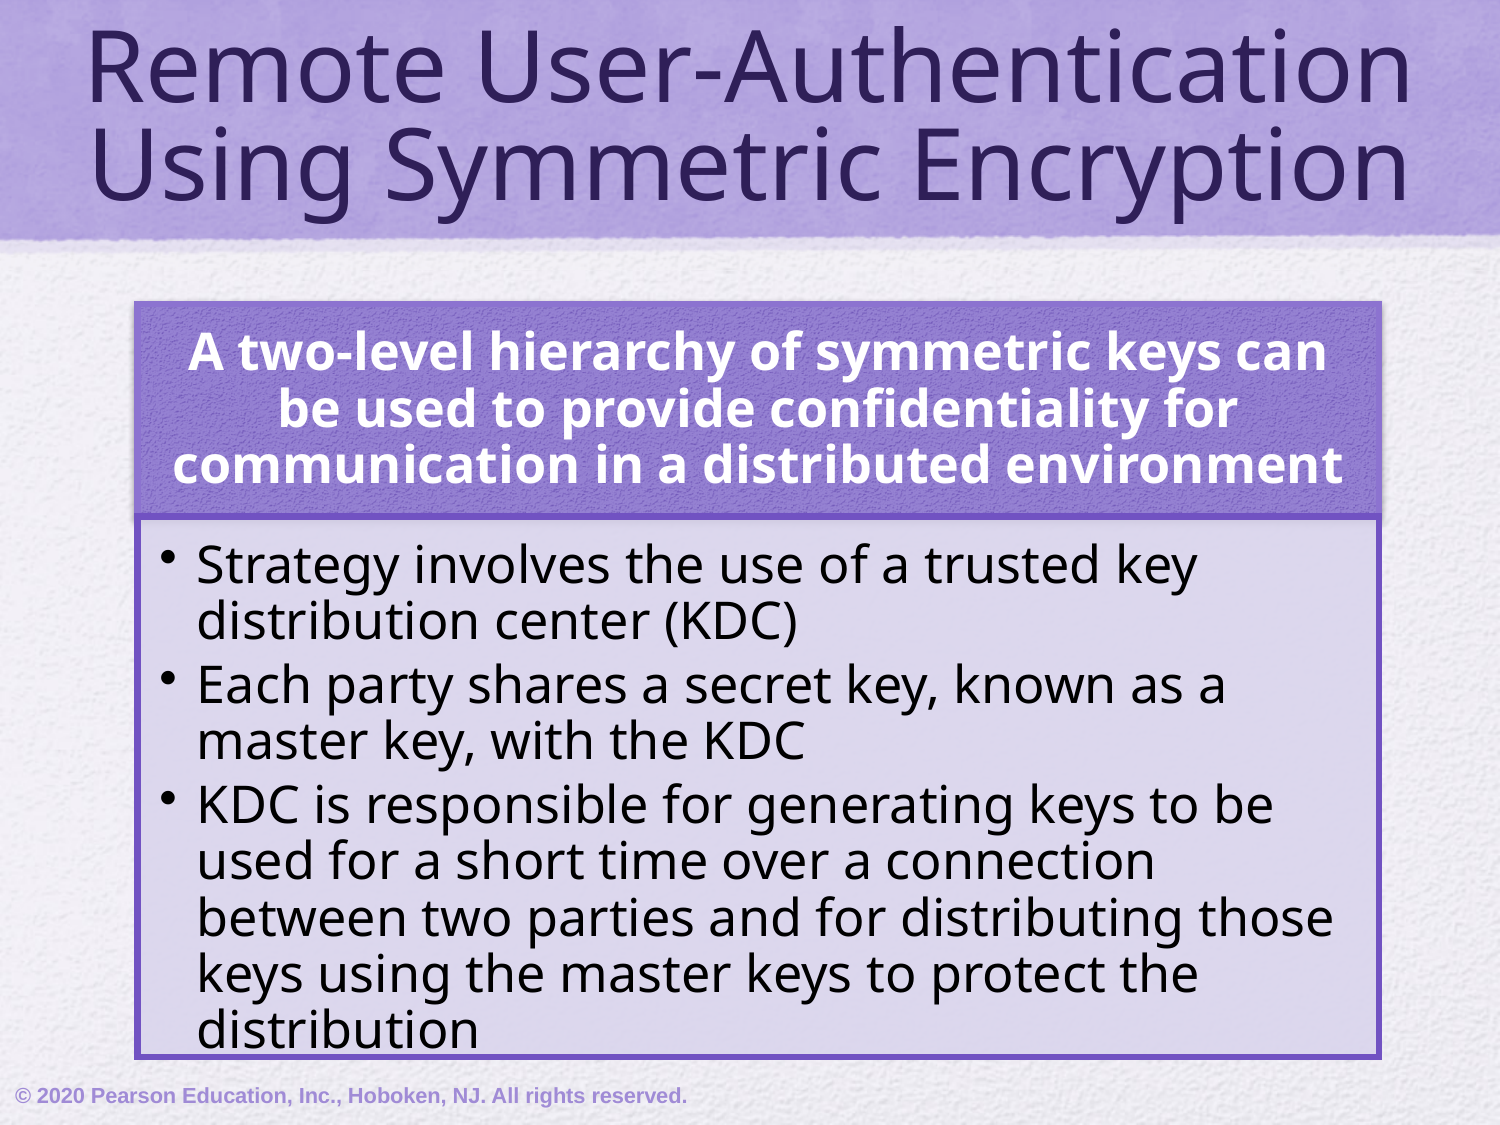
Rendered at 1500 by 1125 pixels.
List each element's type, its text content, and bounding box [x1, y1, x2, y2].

picture [0, 239, 1500, 1125]
title Remote User-Authentication Using Symmetric Encryption [0, 6, 1500, 239]
footer © 2020 Pearson Education, Inc., Hoboken, NJ. All rights reserved. [0, 1065, 1063, 1125]
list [134, 297, 1382, 1064]
